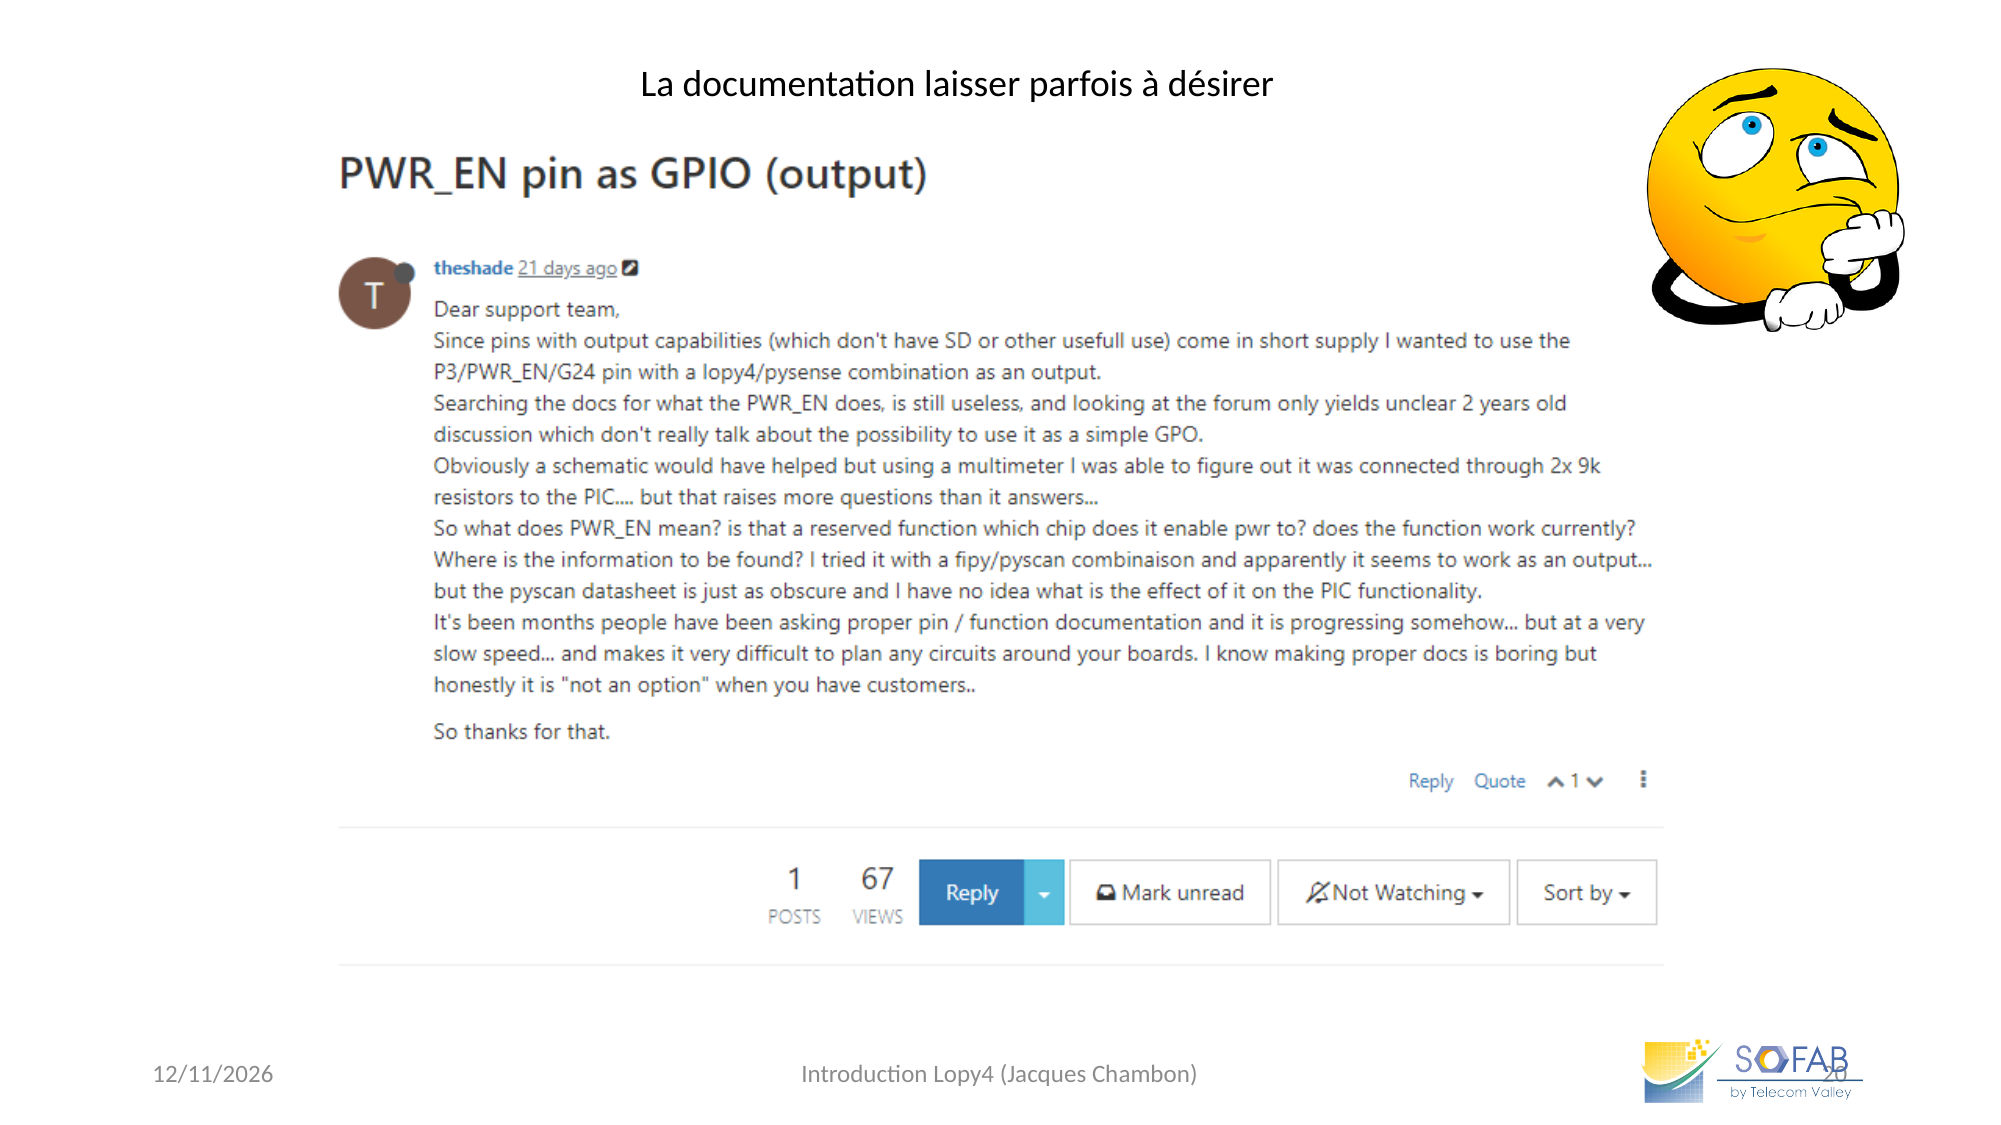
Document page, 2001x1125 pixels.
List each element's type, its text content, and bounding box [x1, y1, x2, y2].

text_box La documentation laisser parfois à désirer [625, 51, 1299, 112]
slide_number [137, 1042, 588, 1103]
slide_number 20 [1412, 1042, 1863, 1103]
footer Introduction Lopy4 (Jacques Chambon) [662, 1042, 1338, 1103]
picture [300, 65, 1915, 1013]
